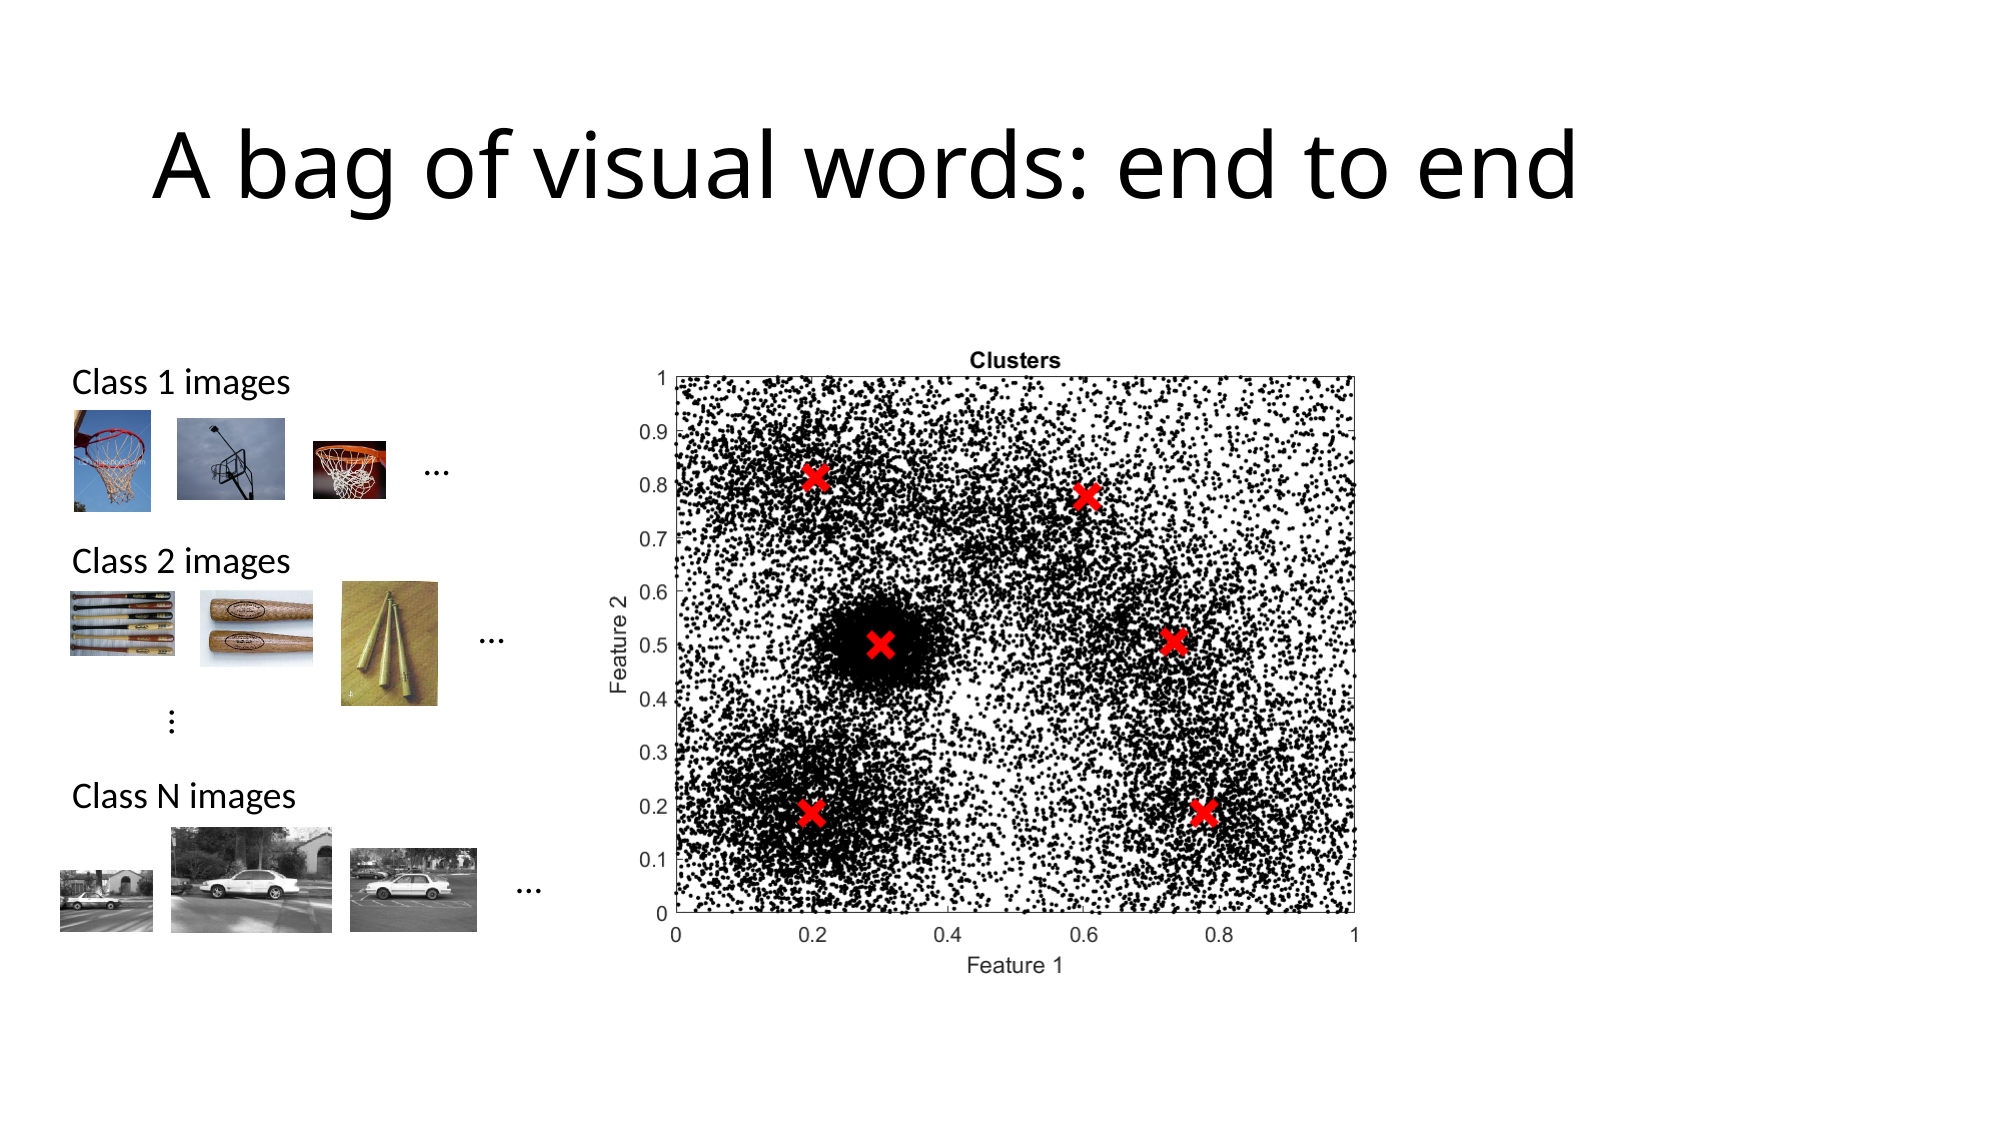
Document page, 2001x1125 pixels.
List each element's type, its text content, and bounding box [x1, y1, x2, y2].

picture [74, 410, 151, 512]
title A bag of visual words: end to end [137, 59, 1863, 278]
picture [177, 418, 285, 500]
text_box Class N images [57, 763, 481, 824]
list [562, 328, 1438, 985]
text_box … [154, 694, 215, 775]
text_box Class 2 images [57, 528, 481, 589]
text_box Class 1 images [57, 349, 481, 410]
text_box … [464, 599, 545, 659]
text_box … [501, 848, 562, 908]
picture [70, 591, 175, 656]
picture [200, 572, 313, 685]
picture [60, 870, 153, 932]
picture [341, 581, 438, 706]
picture [349, 848, 477, 932]
text_box … [408, 430, 489, 491]
picture [171, 827, 332, 933]
picture [313, 441, 386, 499]
